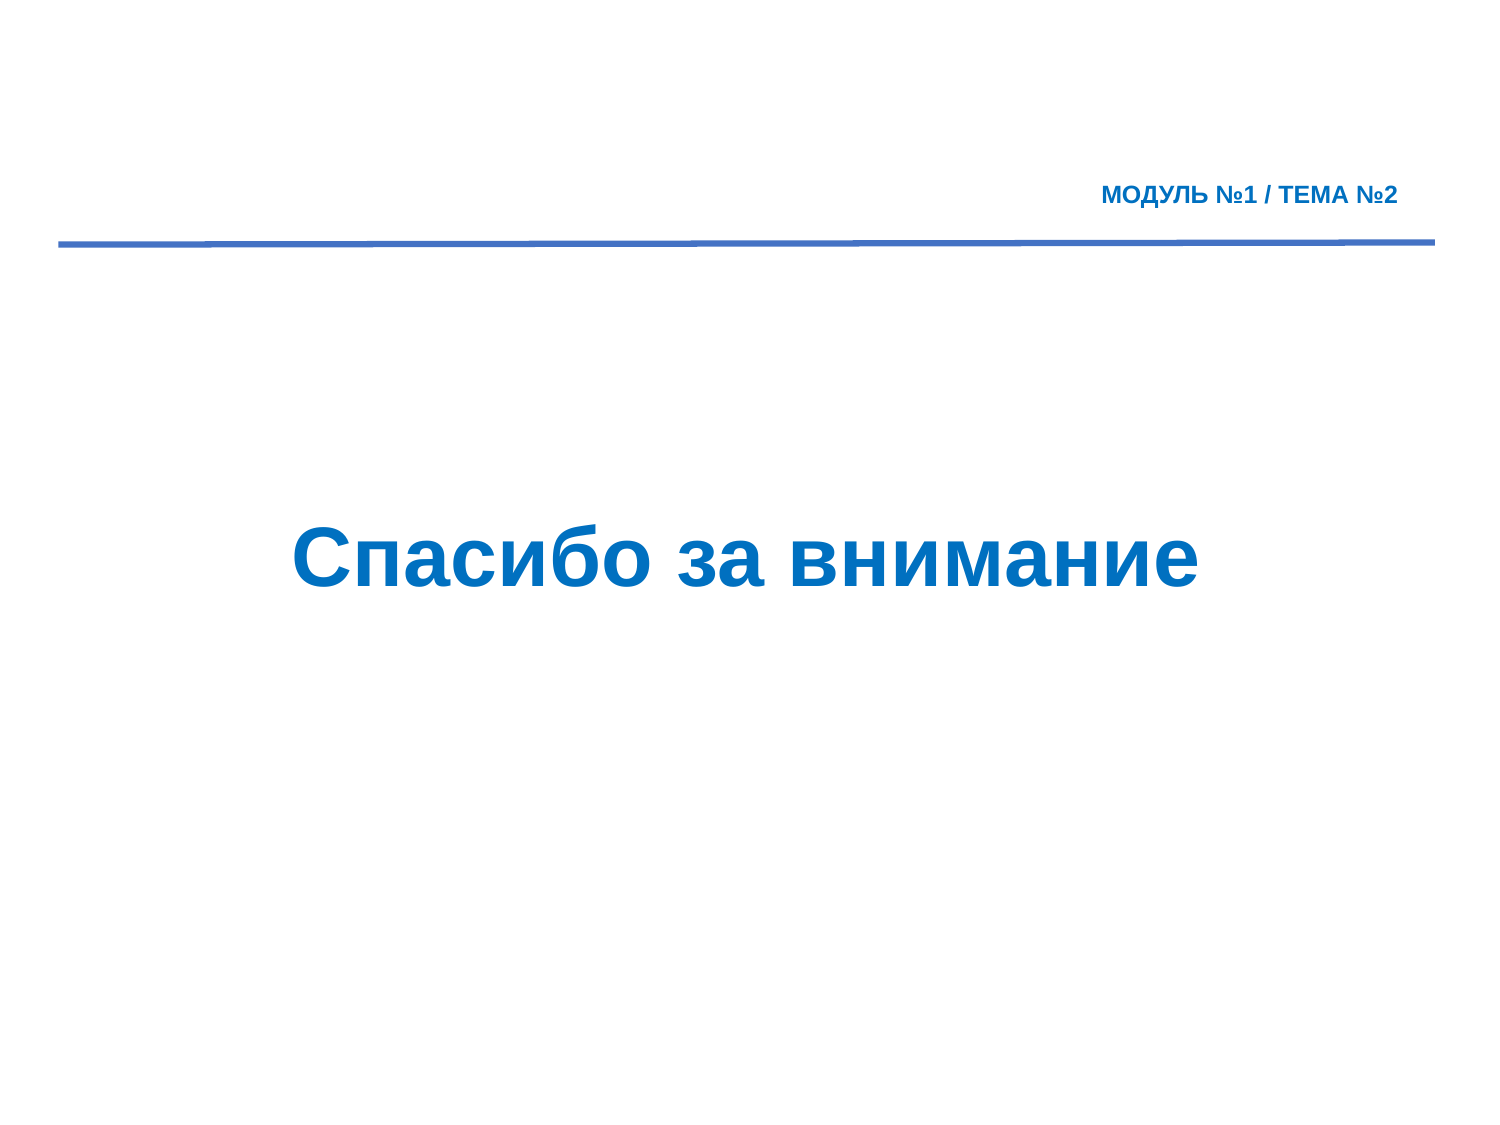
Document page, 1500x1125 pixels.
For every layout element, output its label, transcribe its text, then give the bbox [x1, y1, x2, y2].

text_box МОДУЛЬ №1 / ТЕМА №2 [1064, 169, 1435, 215]
title Спасибо за внимание [99, 478, 1394, 642]
